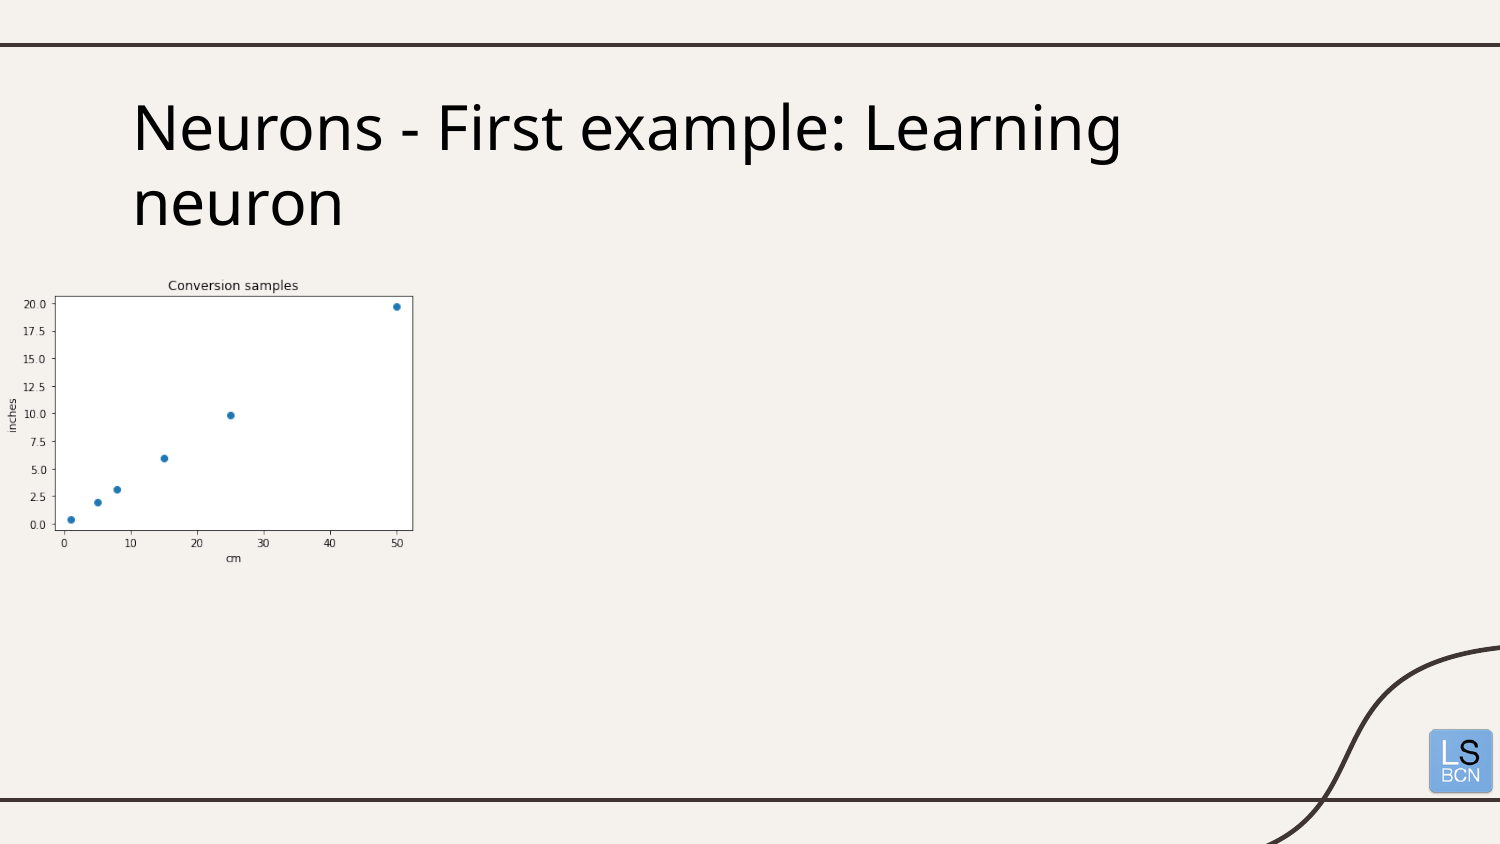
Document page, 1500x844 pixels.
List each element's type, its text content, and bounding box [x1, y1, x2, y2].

picture [1421, 721, 1500, 801]
picture [0, 272, 421, 571]
title Neurons - First example: Learning neuron [116, 72, 1339, 167]
